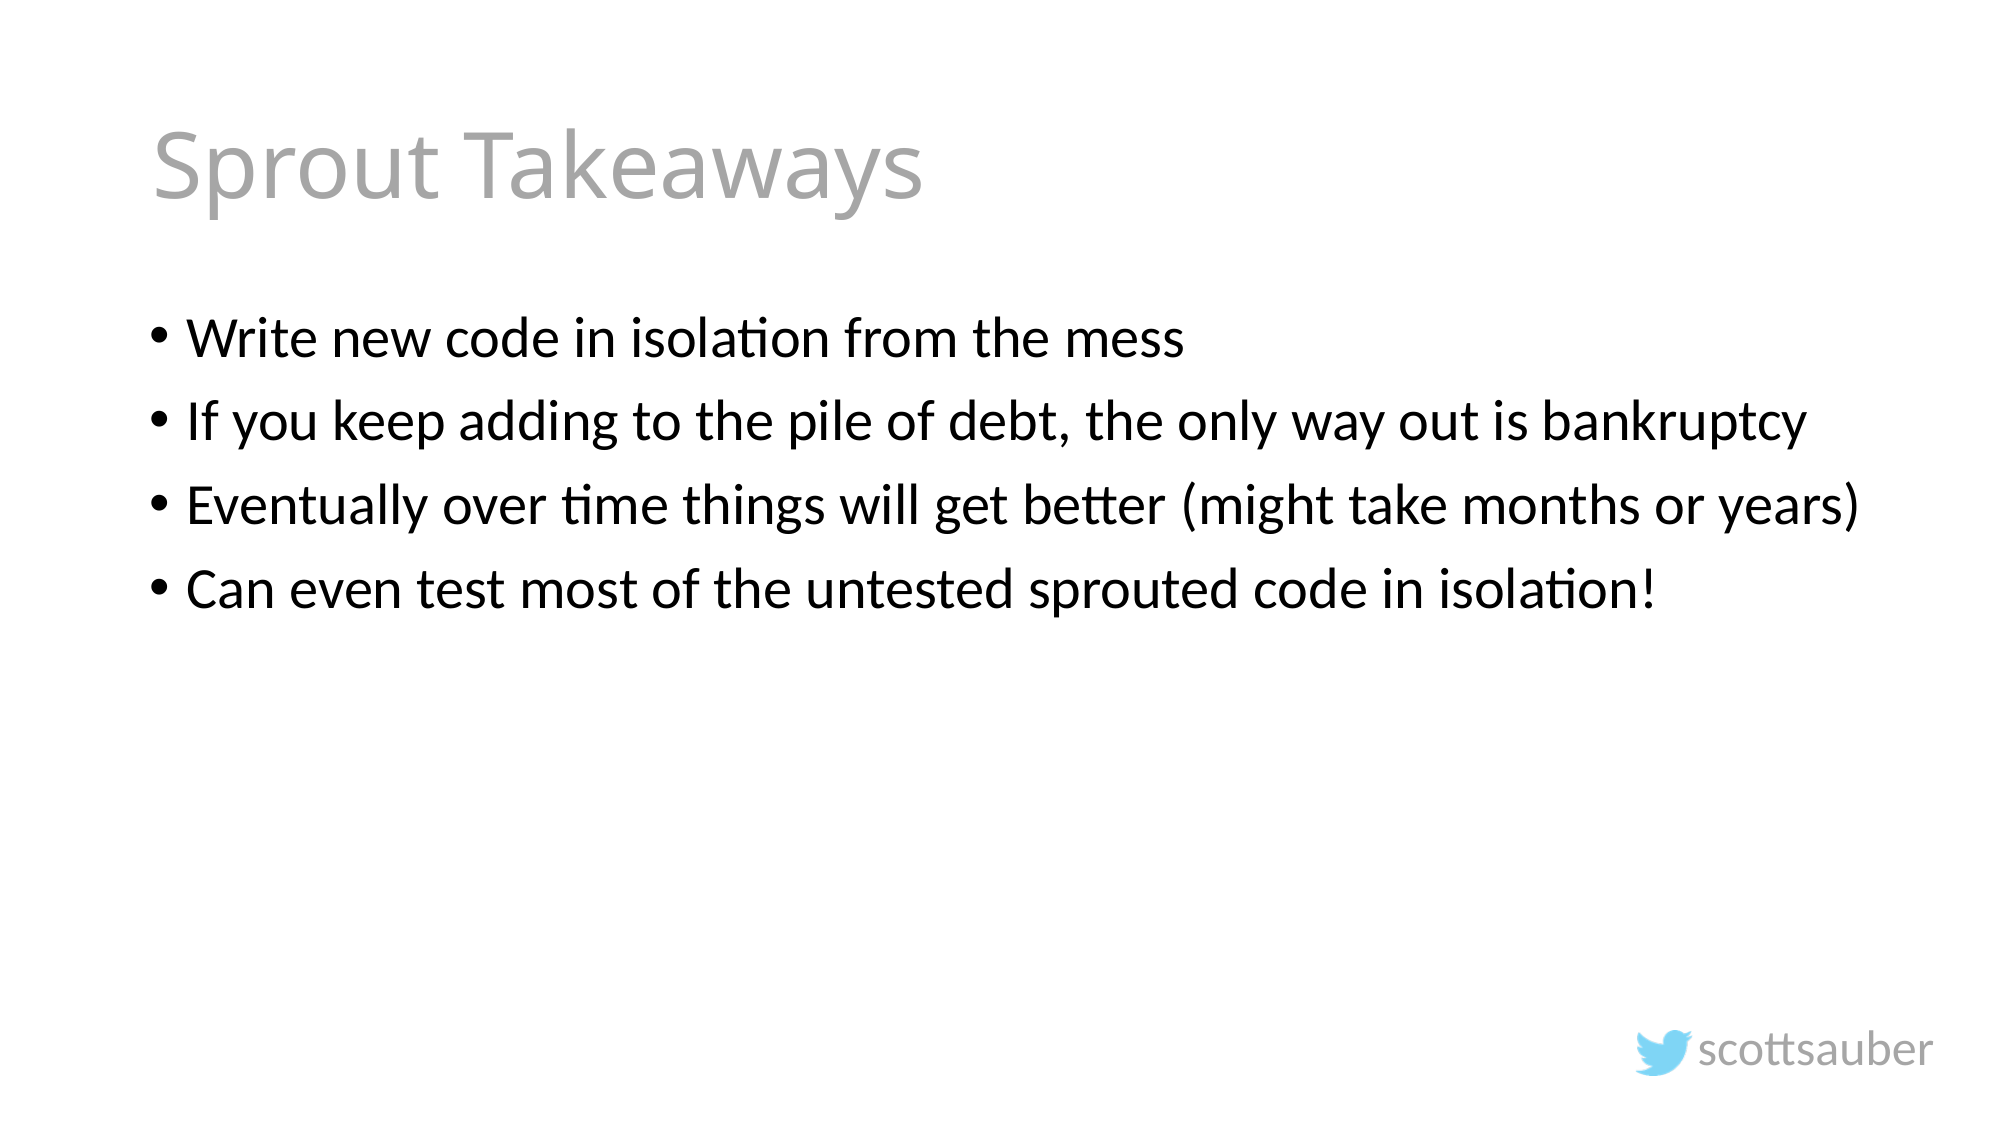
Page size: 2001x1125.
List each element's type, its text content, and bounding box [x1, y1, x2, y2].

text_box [1635, 1014, 1986, 1093]
title Sprout Takeaways [137, 59, 1863, 278]
list Write new code in isolation from the mess If you keep adding to the pile of debt, the only way out is bankruptcy Eventually over time things will get better (might take months or years) Can even test most of the untested sprouted code in isolation! [134, 299, 1923, 1105]
